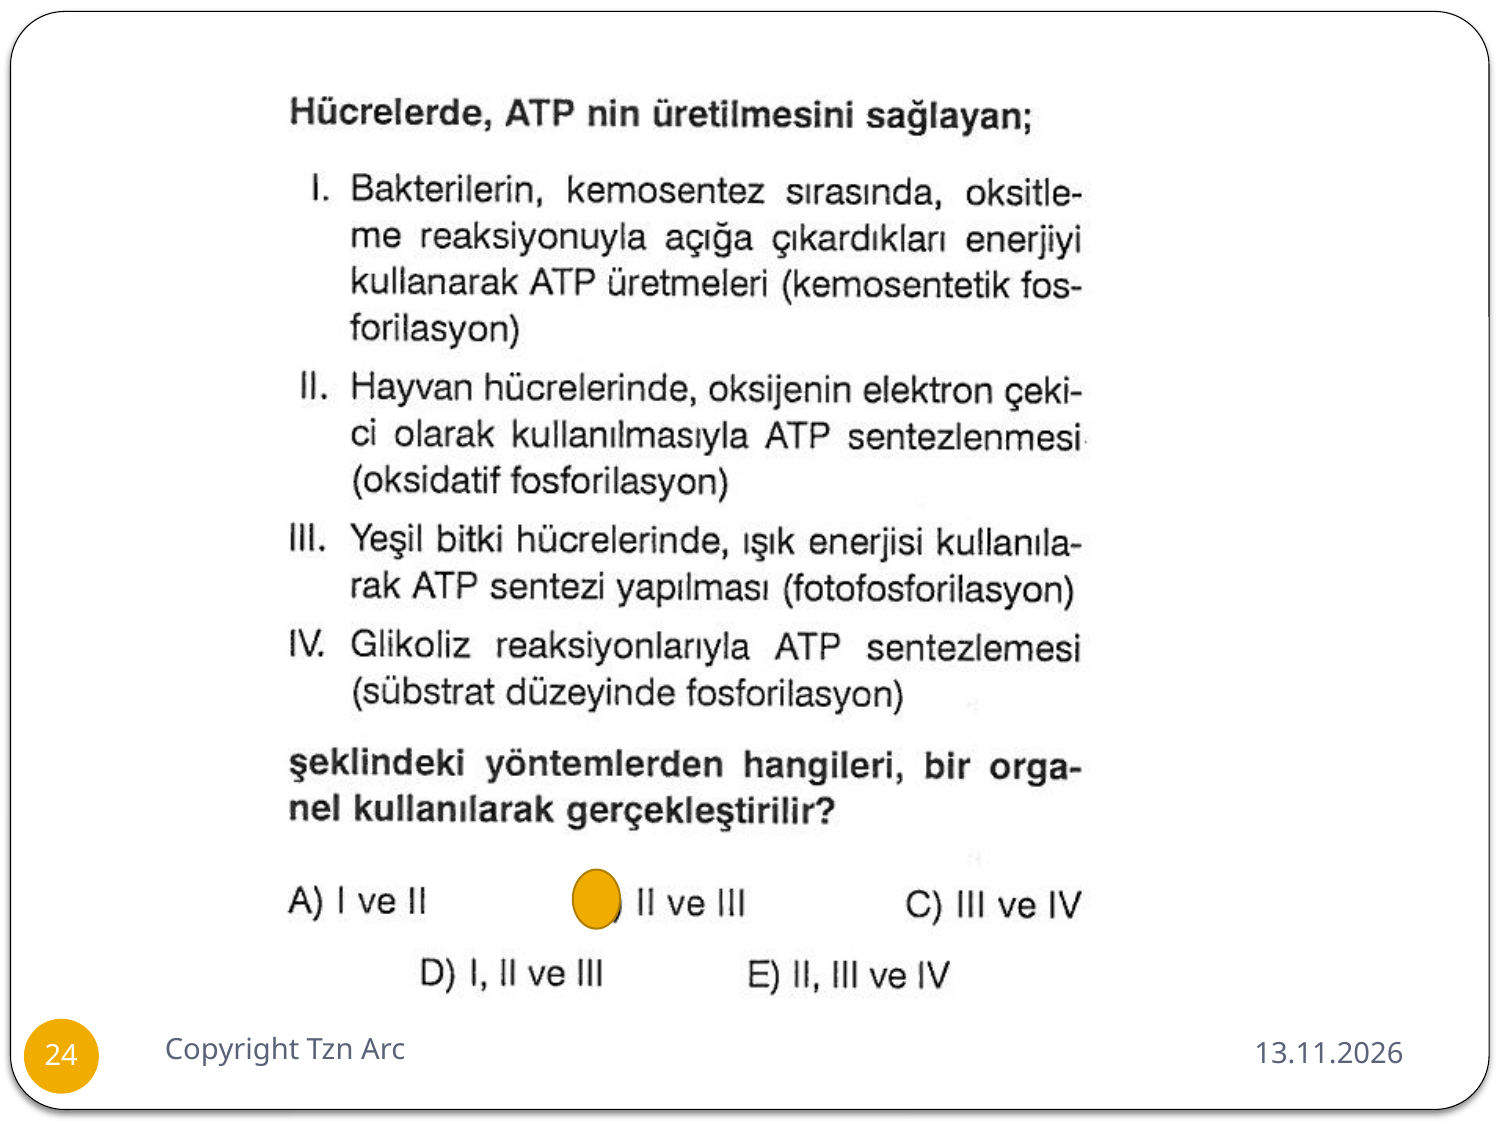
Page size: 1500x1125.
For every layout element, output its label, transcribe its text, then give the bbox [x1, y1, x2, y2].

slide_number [1012, 1015, 1419, 1094]
footer Copyright Tzn Arc [150, 1012, 800, 1088]
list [277, 81, 1176, 1016]
slide_number 24 [23, 1018, 99, 1094]
